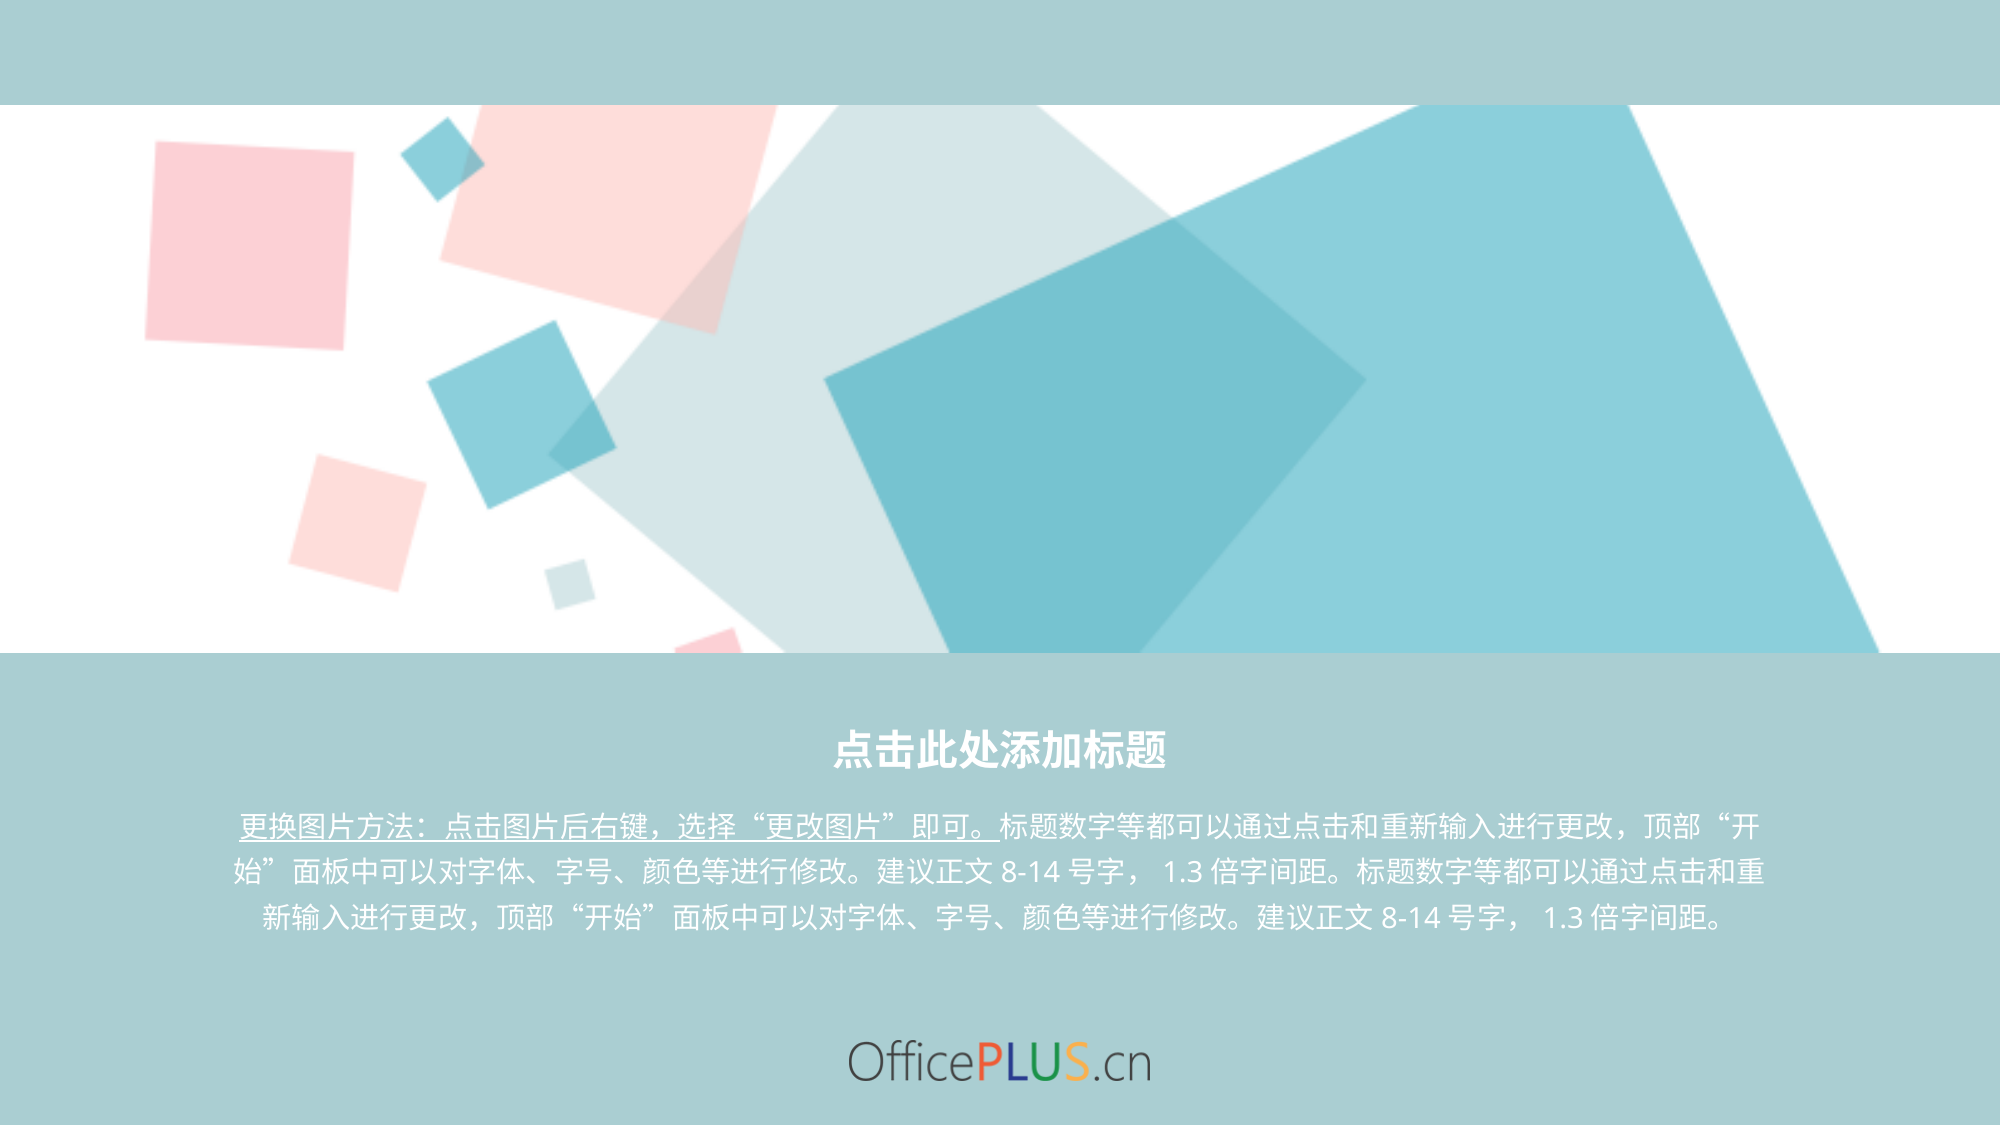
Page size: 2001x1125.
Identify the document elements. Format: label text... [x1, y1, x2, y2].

picture [849, 1040, 1150, 1081]
picture [0, 105, 2000, 653]
text_box 更换图片方法：点击图片后右键，选择“更改图片”即可。标题数字等都可以通过点击和重新输入进行更改，顶部“开始”面板中可以对字体、字号、颜色等进行修改。建议正文8-14号字，1.3倍字间距。标题数字等都可以通过点击和重新输入进行更改，顶部“开始”面板中可以对字体、字号、颜色等进行修改。建议正文8-14号字，1.3倍字间距。 [216, 790, 1783, 942]
text_box 点击此处添加标题 [818, 701, 1182, 781]
